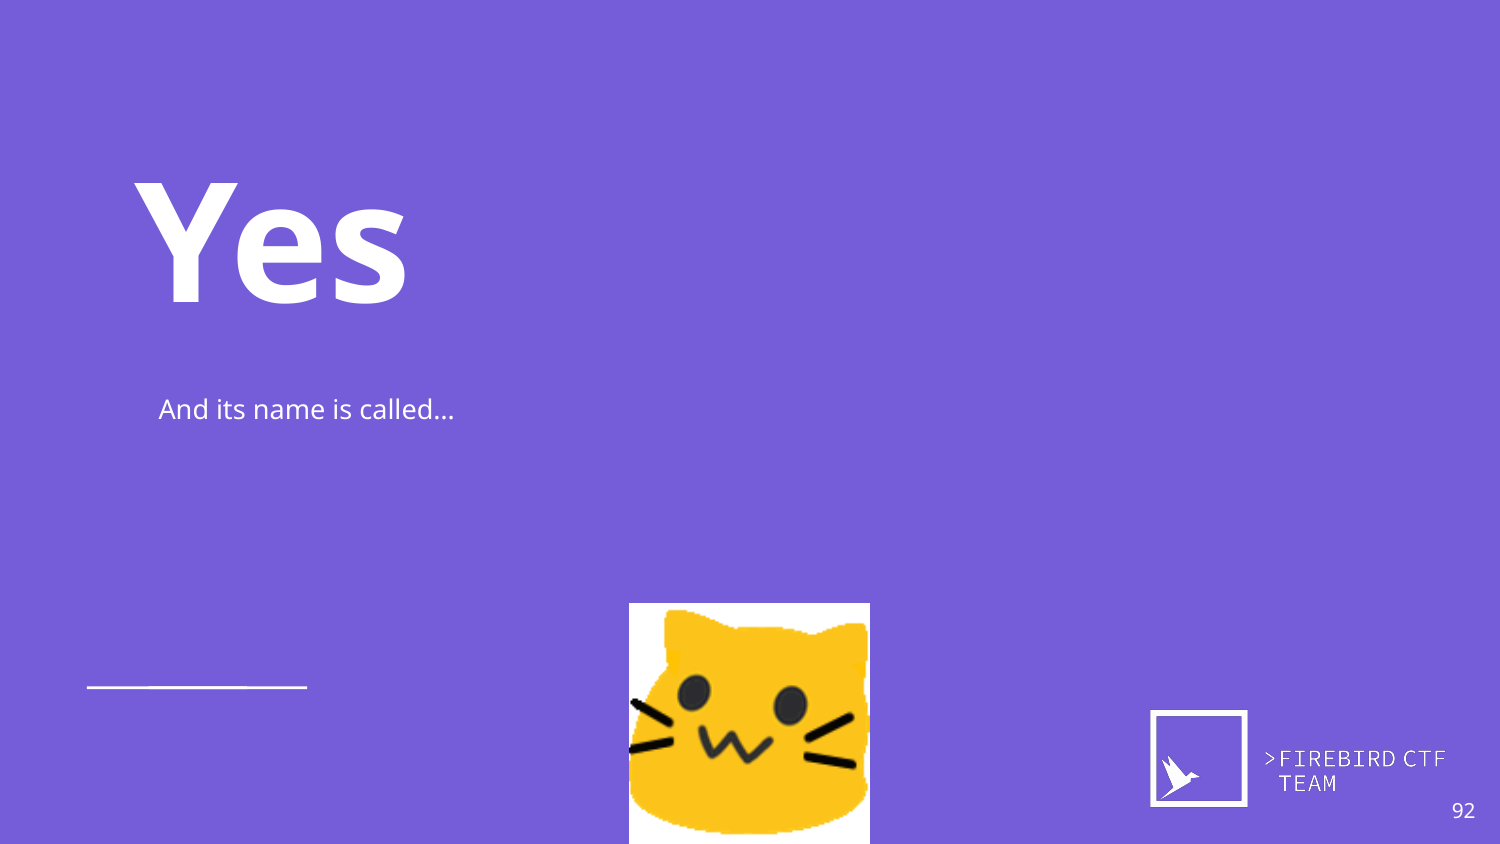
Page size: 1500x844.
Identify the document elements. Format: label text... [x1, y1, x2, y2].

picture [629, 603, 871, 844]
picture [1120, 698, 1475, 819]
slide_number 92 [1400, 779, 1491, 844]
title Yes [119, 120, 1381, 325]
list And its name is called… [119, 372, 1381, 633]
